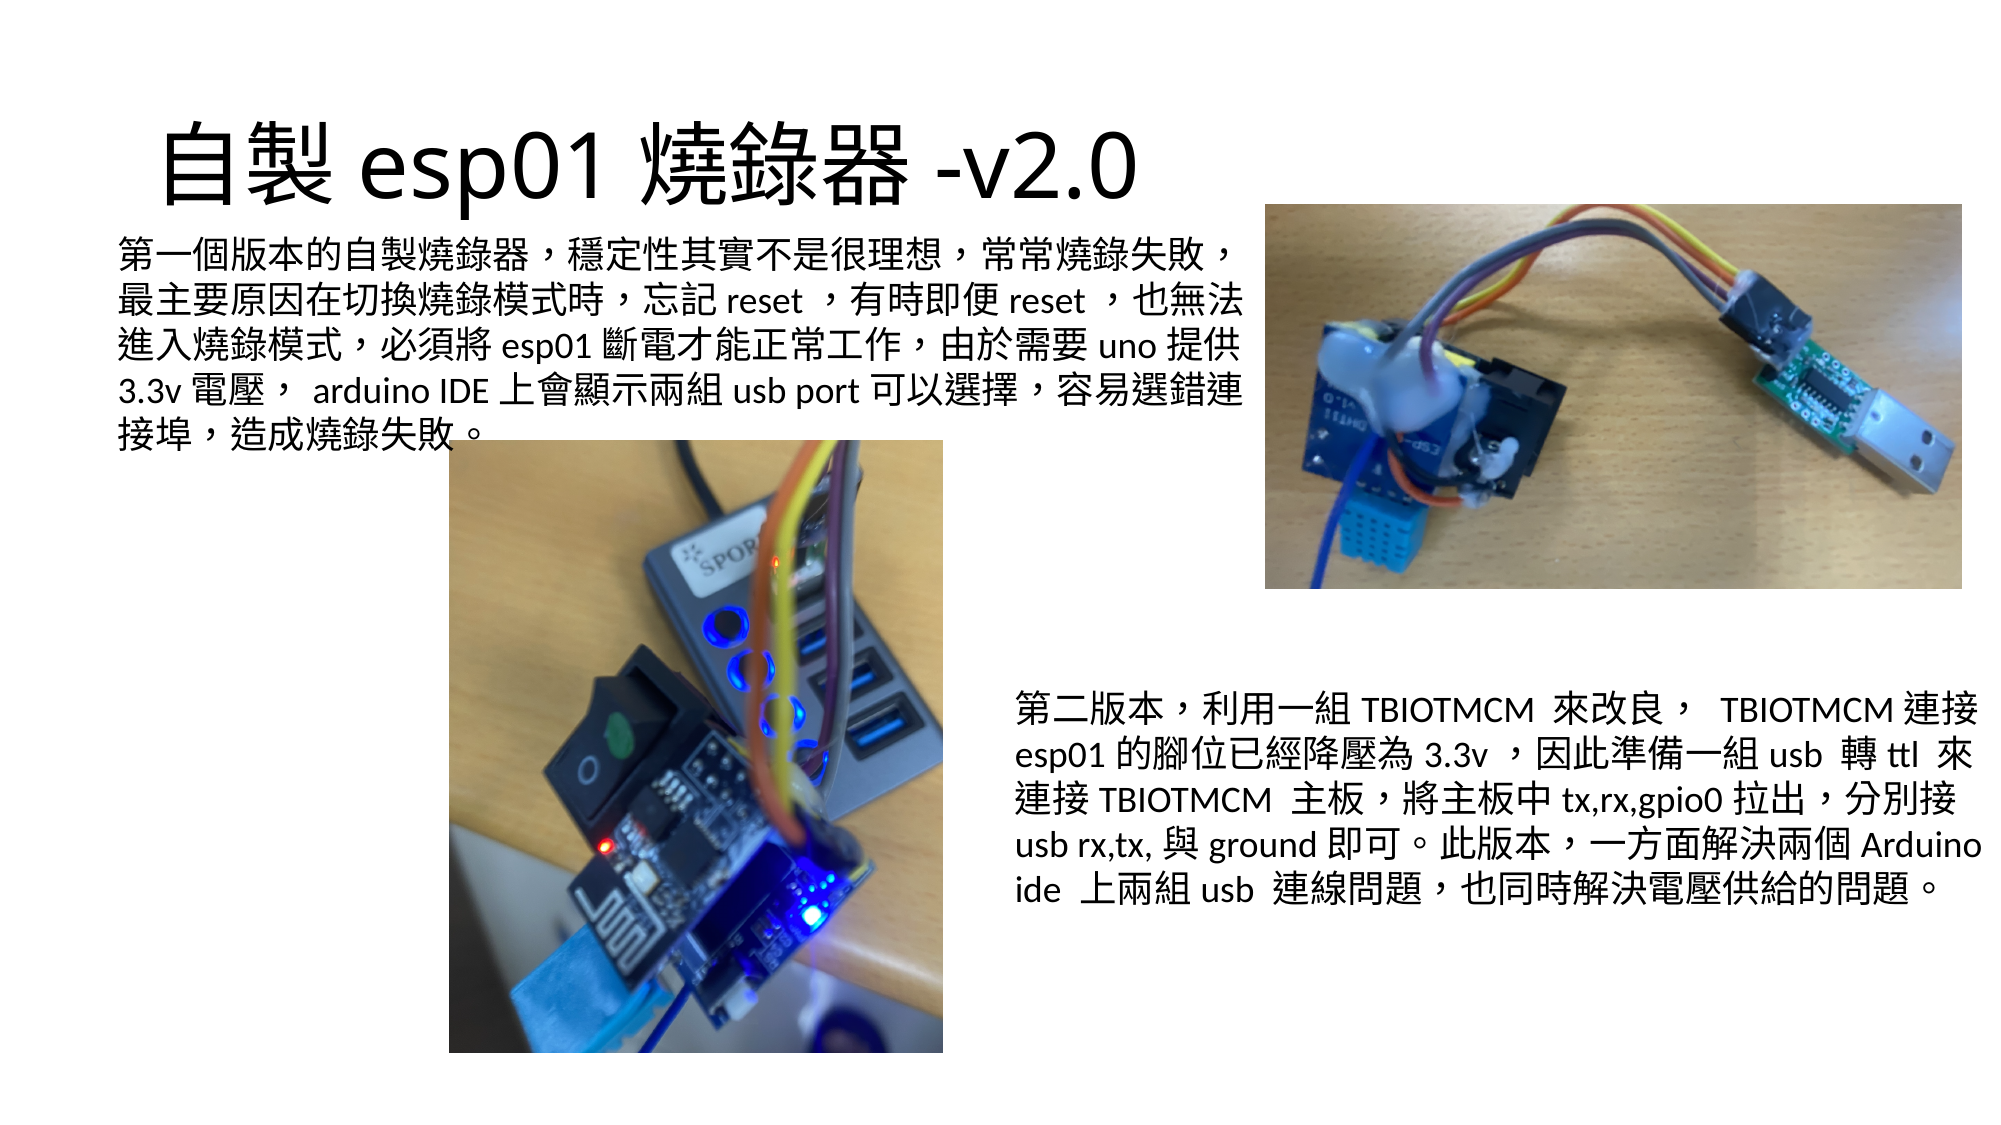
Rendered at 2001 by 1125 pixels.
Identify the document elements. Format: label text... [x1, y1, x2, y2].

text_box 第一個版本的自製燒錄器，穩定性其實不是很理想，常常燒錄失敗，最主要原因在切換燒錄模式時，忘記reset，有時即便reset，也無法進入燒錄模式，必須將esp01斷電才能正常工作，由於需要uno提供3.3v電壓，arduino IDE上會顯示兩組usb port可以選擇，容易選錯連接埠，造成燒錄失敗。 [102, 223, 1265, 464]
picture [1265, 204, 1962, 589]
text_box 第二版本，利用一組TBIOTMCM 來改良， TBIOTMCM連接esp01的腳位已經降壓為3.3v，因此準備一組usb 轉ttl 來連接TBIOTMCM 主板，將主板中tx,rx,gpio0拉出，分別接usb rx,tx,與ground即可。此版本，一方面解決兩個Arduino ide 上兩組usb 連線問題，也同時解決電壓供給的問題。 [999, 677, 2000, 918]
title 自製esp01燒錄器-v2.0 [137, 59, 1863, 223]
picture [449, 440, 943, 1053]
